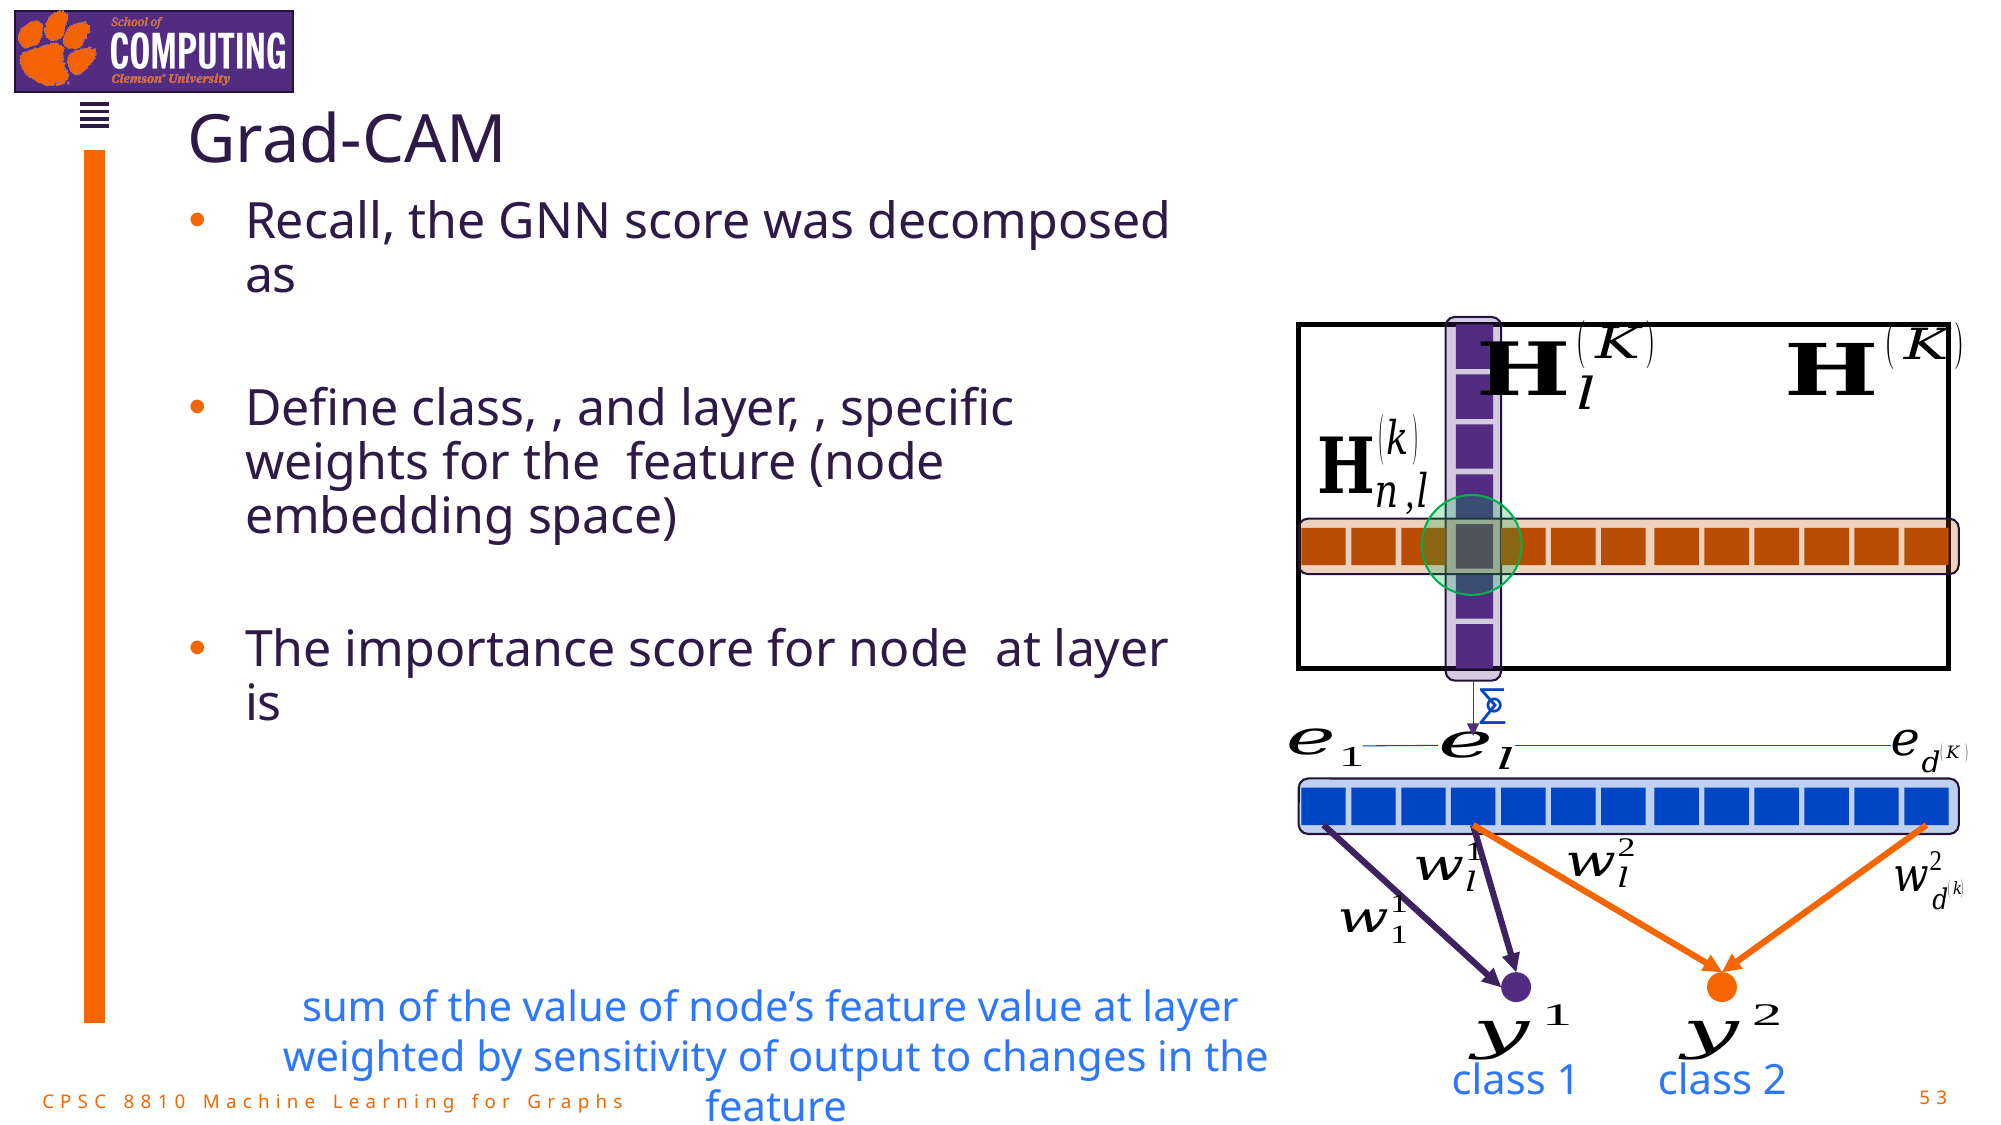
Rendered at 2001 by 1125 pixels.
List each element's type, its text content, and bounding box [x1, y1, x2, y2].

text_box [1500, 973, 1533, 1004]
text_box [1503, 576, 1950, 670]
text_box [1298, 518, 1959, 575]
text_box [1502, 323, 1950, 517]
text_box [1444, 315, 1503, 477]
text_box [1302, 477, 1647, 516]
text_box [1705, 973, 1739, 1004]
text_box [1298, 778, 1959, 834]
text_box class 2 [1635, 1045, 1810, 1111]
text_box ⨊ [1445, 670, 1541, 731]
text_box [1298, 575, 1444, 670]
title Grad-CAM [187, 104, 1913, 178]
text_box [1298, 323, 1445, 518]
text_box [1721, 824, 1927, 973]
text_box [1444, 586, 1503, 674]
text_box [1430, 575, 1513, 596]
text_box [1323, 824, 1502, 988]
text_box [1472, 824, 1721, 973]
picture [18, 10, 285, 86]
text_box class 1 [1429, 1045, 1603, 1111]
